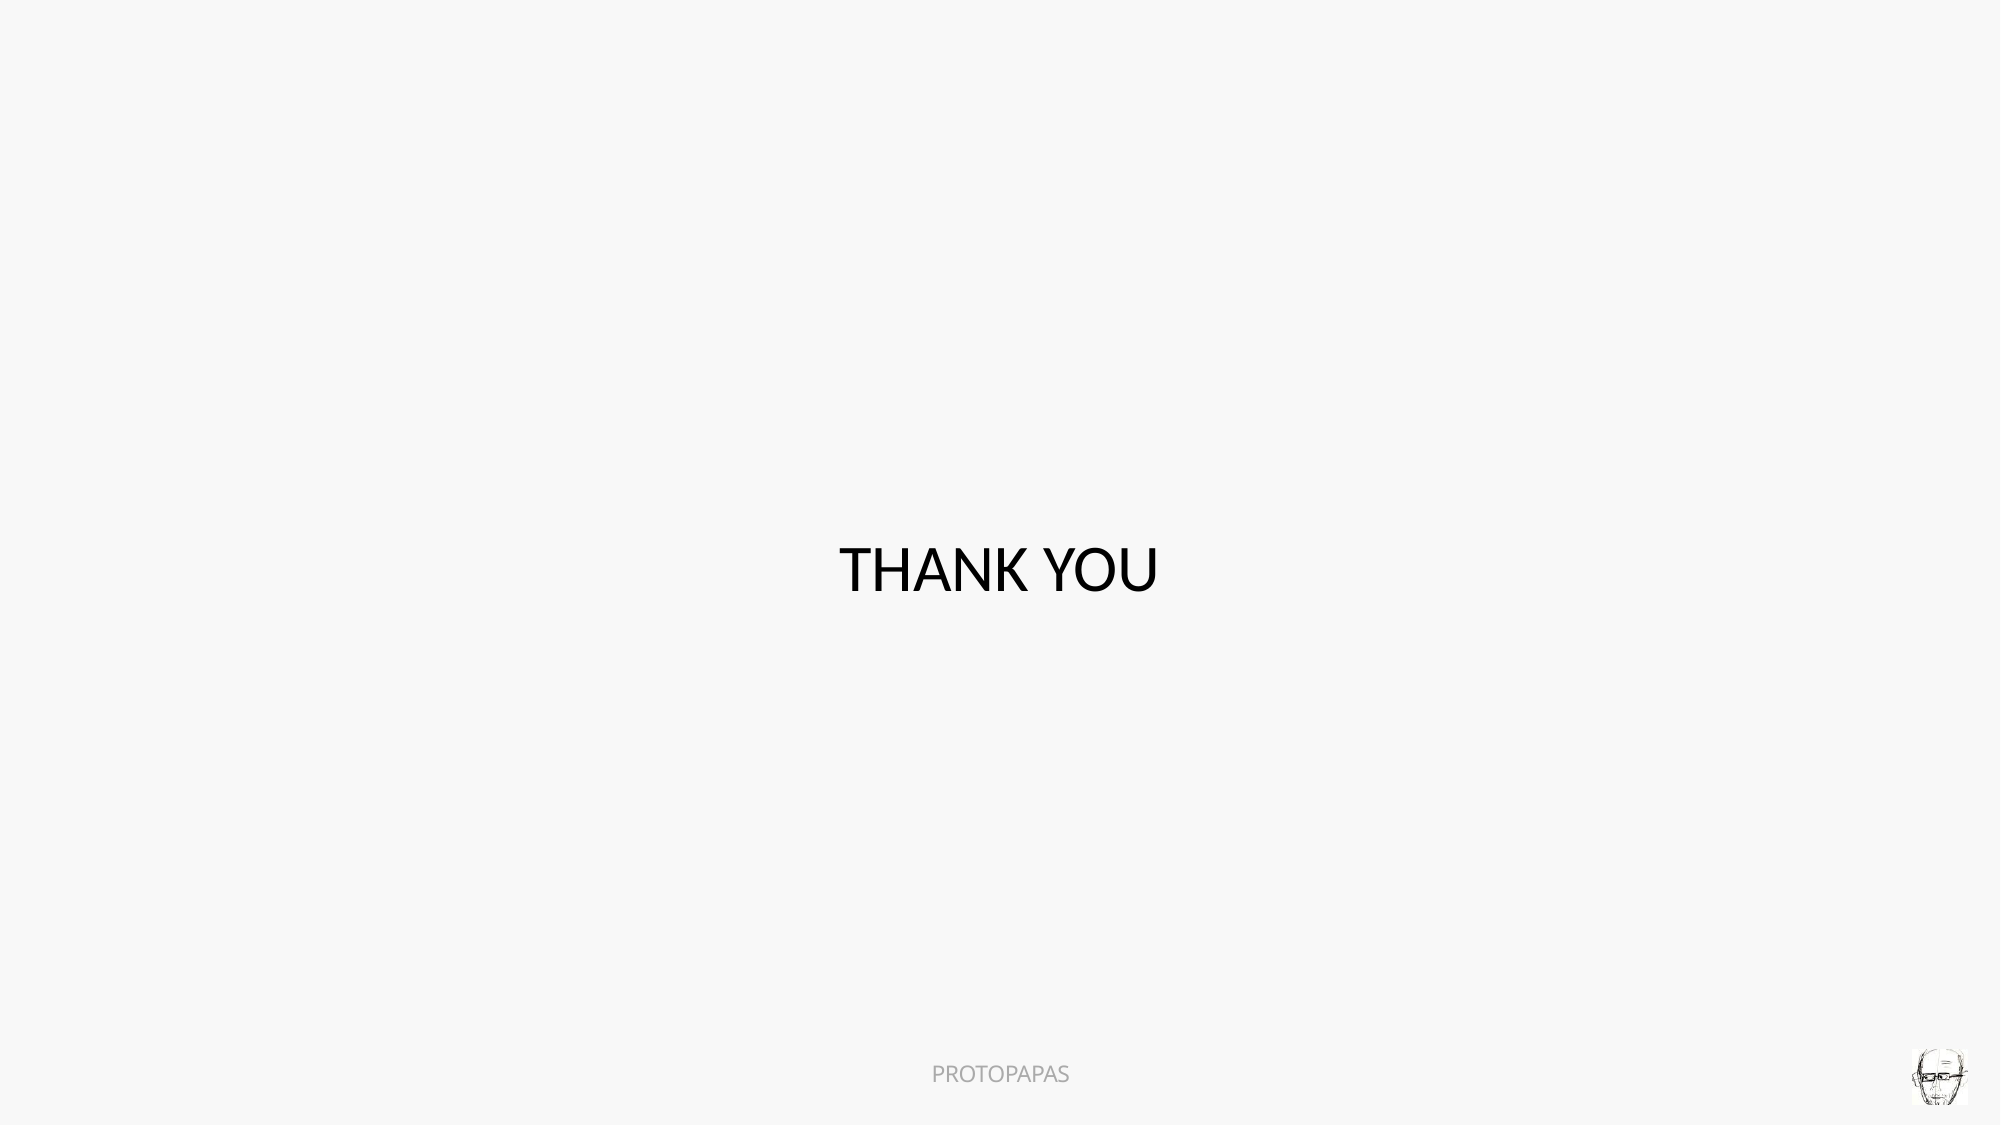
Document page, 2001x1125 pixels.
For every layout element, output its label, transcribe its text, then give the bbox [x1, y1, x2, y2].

title THANK YOU [837, 468, 1165, 659]
footer Protopapas [662, 746, 1338, 1125]
picture [1912, 1049, 1968, 1105]
